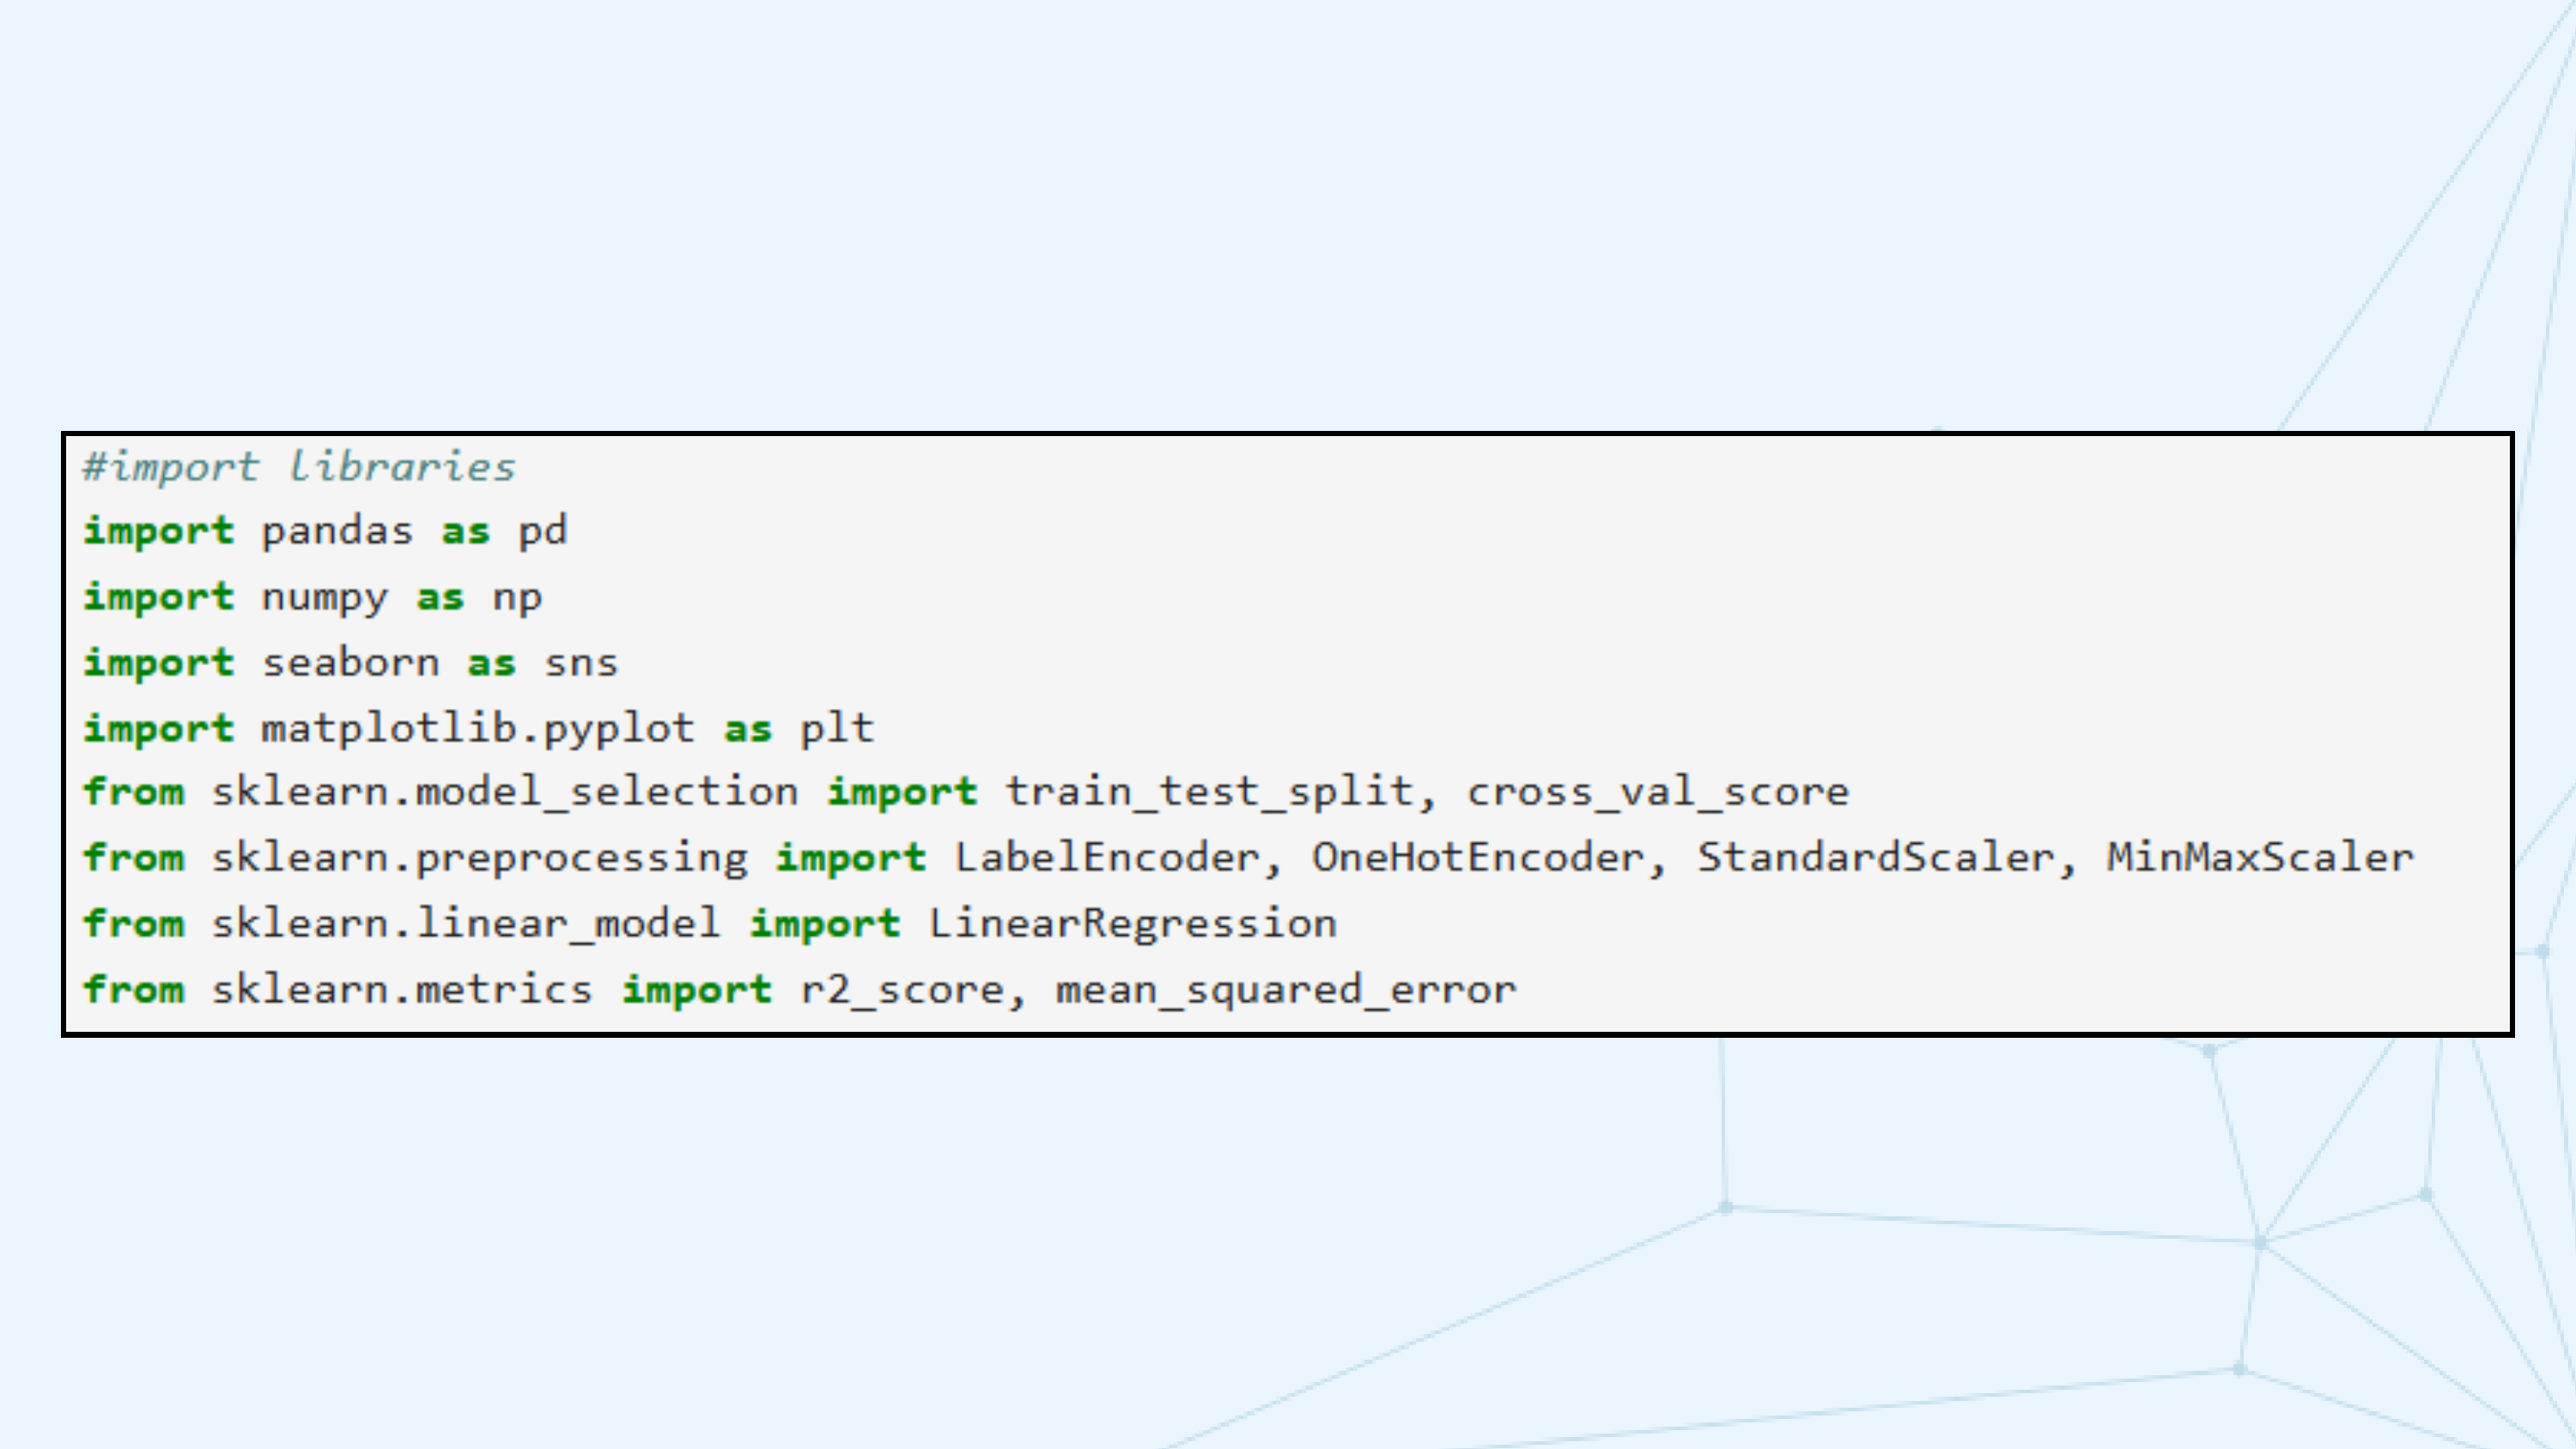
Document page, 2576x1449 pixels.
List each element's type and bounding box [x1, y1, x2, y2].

text_box [63, 433, 2513, 1035]
text_box [1060, 0, 2576, 1449]
